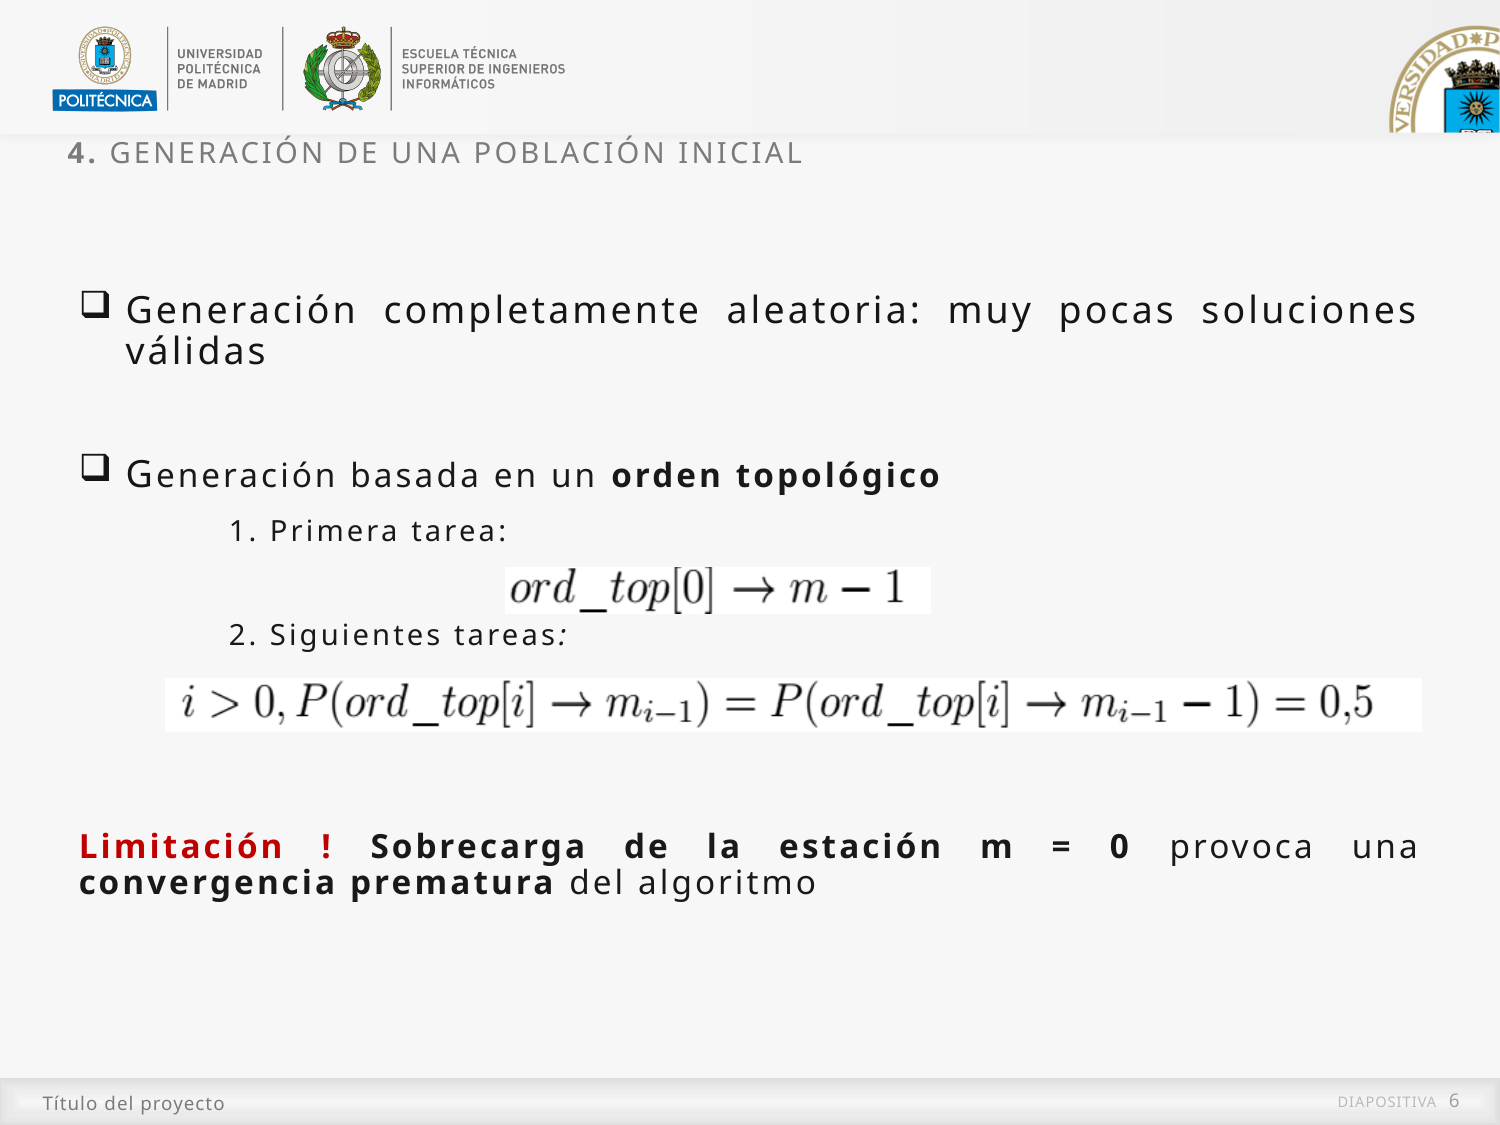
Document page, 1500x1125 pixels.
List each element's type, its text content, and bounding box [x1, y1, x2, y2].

list 4. Generación de una población inicial [67, 138, 981, 224]
picture [1470, 101, 1483, 115]
list Título del proyecto [36, 1077, 1141, 1125]
list Generación completamente aleatoria: muy pocas soluciones válidas Generación basada en un orden topológico 1. Primera tarea: 2. Siguientes tareas: Limitación ! Sobrecarga de la estación m = 0 provoca una convergencia prematura del algoritmo [78, 291, 1422, 1125]
picture [30, 4, 587, 134]
picture [165, 678, 1422, 732]
picture [1387, 23, 1500, 133]
picture [505, 567, 931, 614]
